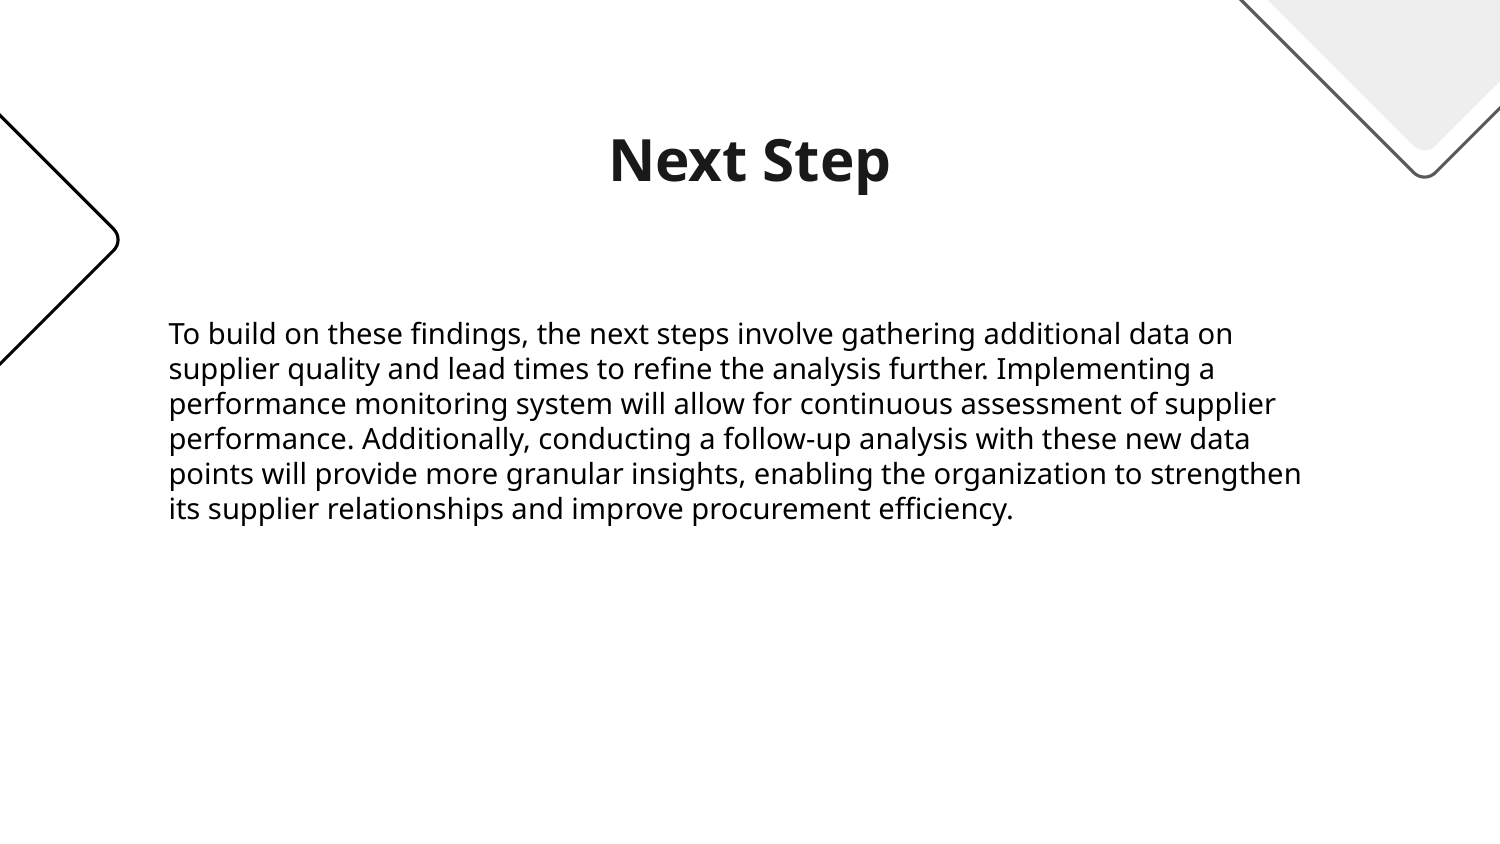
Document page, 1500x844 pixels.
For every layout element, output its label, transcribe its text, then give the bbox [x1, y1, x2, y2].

text_box Next Step [139, 115, 1361, 201]
text_box To build on these findings, the next steps involve gathering additional data on supplier quality and lead times to refine the analysis further. Implementing a performance monitoring system will allow for continuous assessment of supplier performance. Additionally, conducting a follow-up analysis with these new data points will provide more granular insights, enabling the organization to strengthen its supplier relationships and improve procurement efficiency. [153, 308, 1347, 533]
